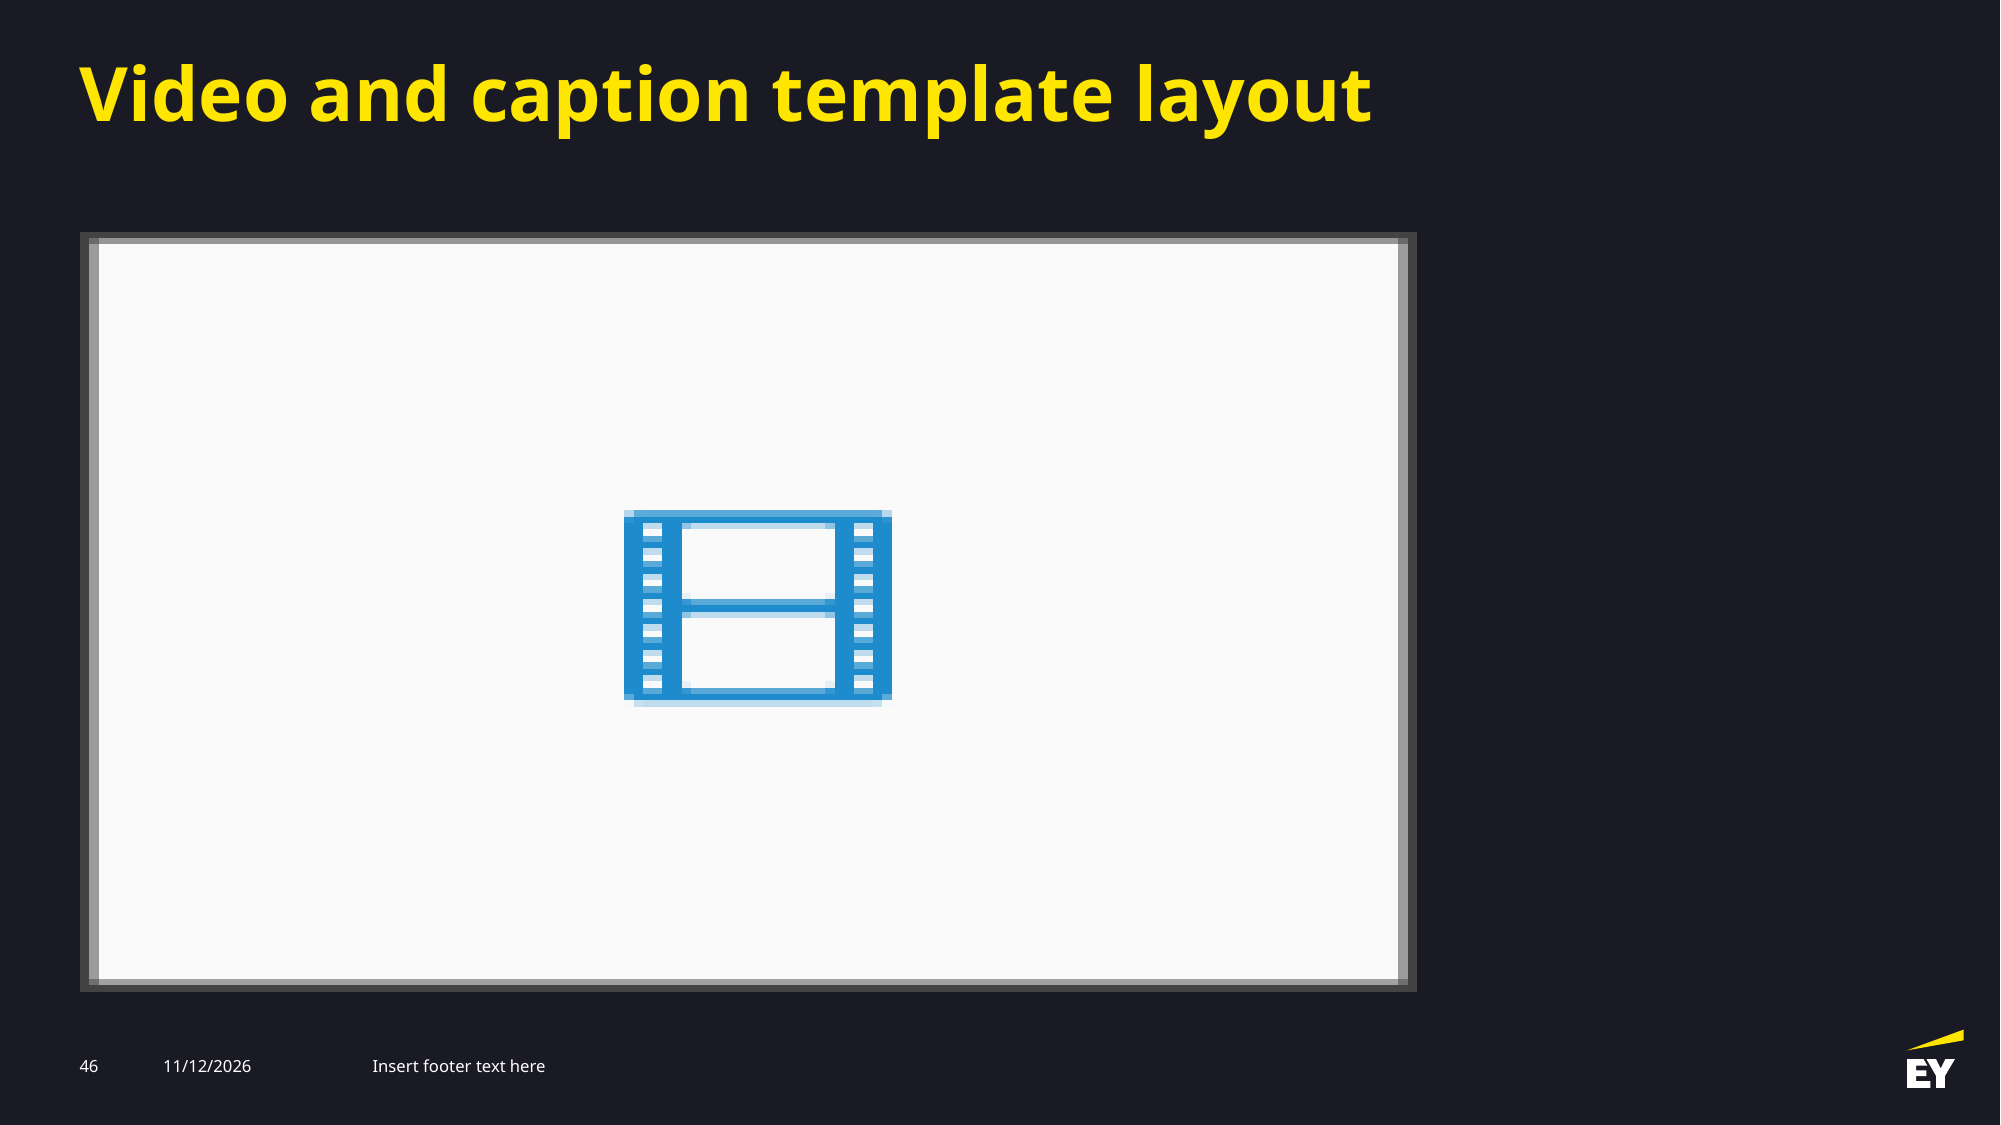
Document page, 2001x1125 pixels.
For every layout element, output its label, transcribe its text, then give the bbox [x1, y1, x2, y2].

title Video and caption template layout [79, 60, 1921, 138]
slide_number 46 [79, 1055, 164, 1077]
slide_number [164, 1055, 372, 1077]
footer Insert footer text here [372, 1055, 1000, 1077]
